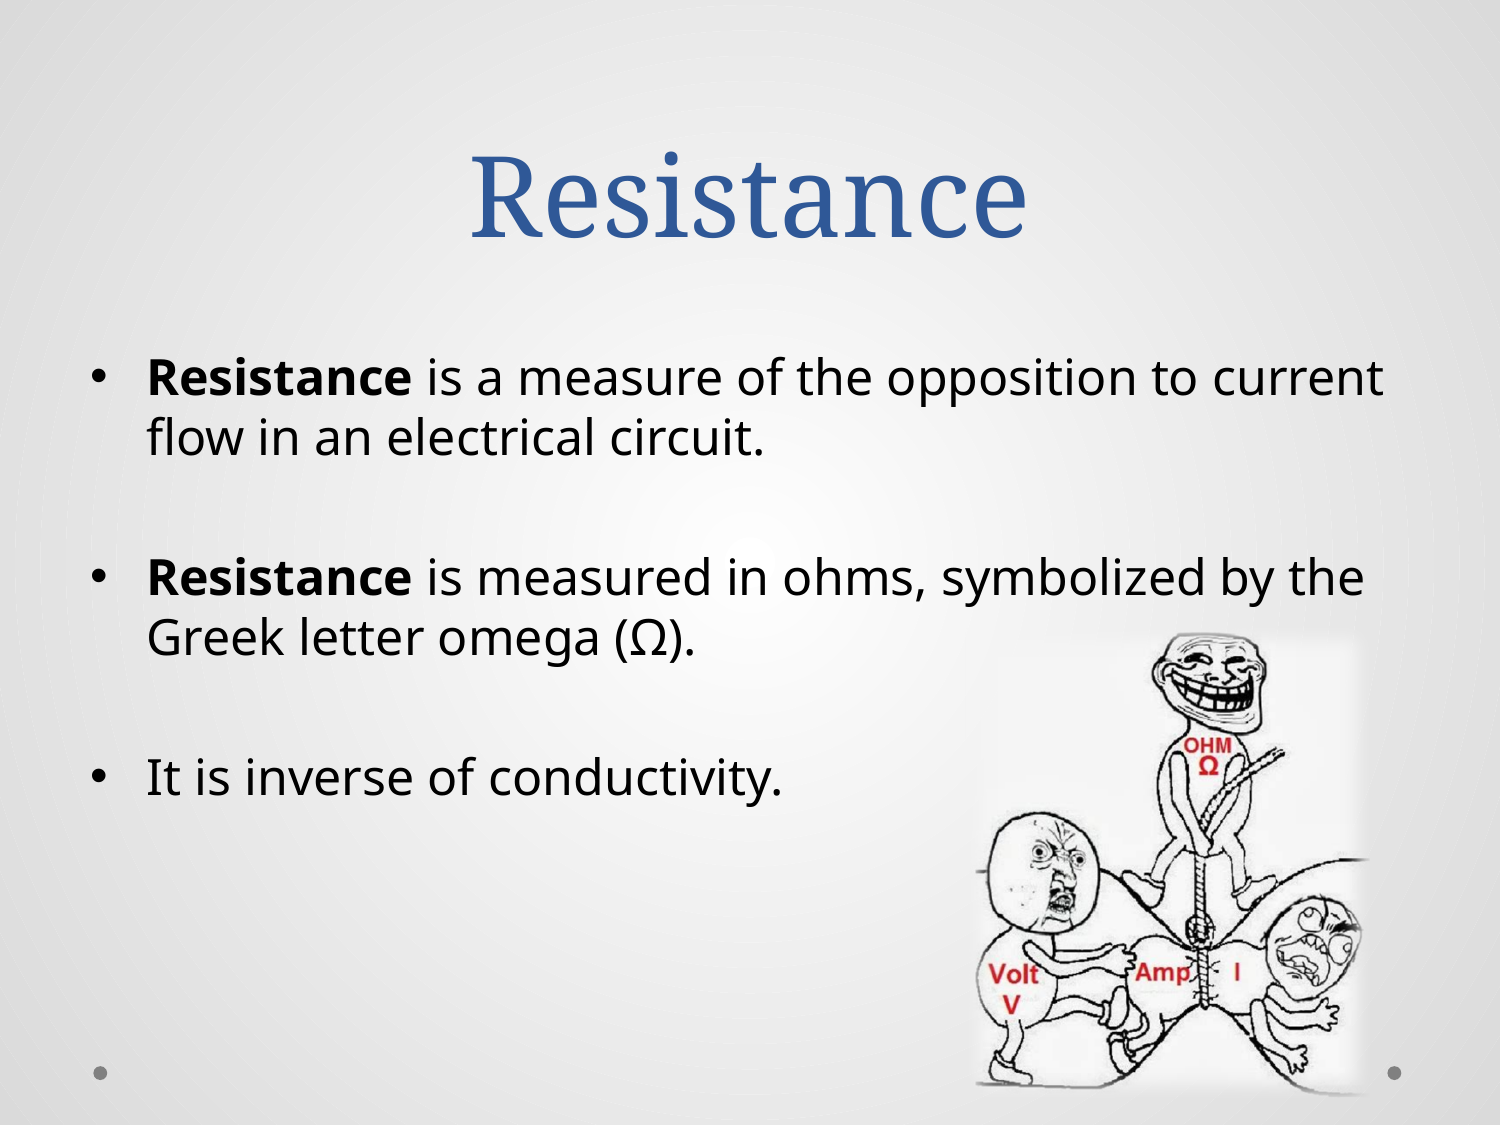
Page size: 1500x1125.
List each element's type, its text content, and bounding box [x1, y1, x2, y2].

list Resistance is a measure of the opposition to current flow in an electrical circuit. Resistance is measured in ohms, symbolized by the Greek letter omega (Ω). It is inverse of conductivity. [75, 338, 1425, 1005]
picture [962, 621, 1375, 1104]
title Resistance [75, 0, 1425, 268]
